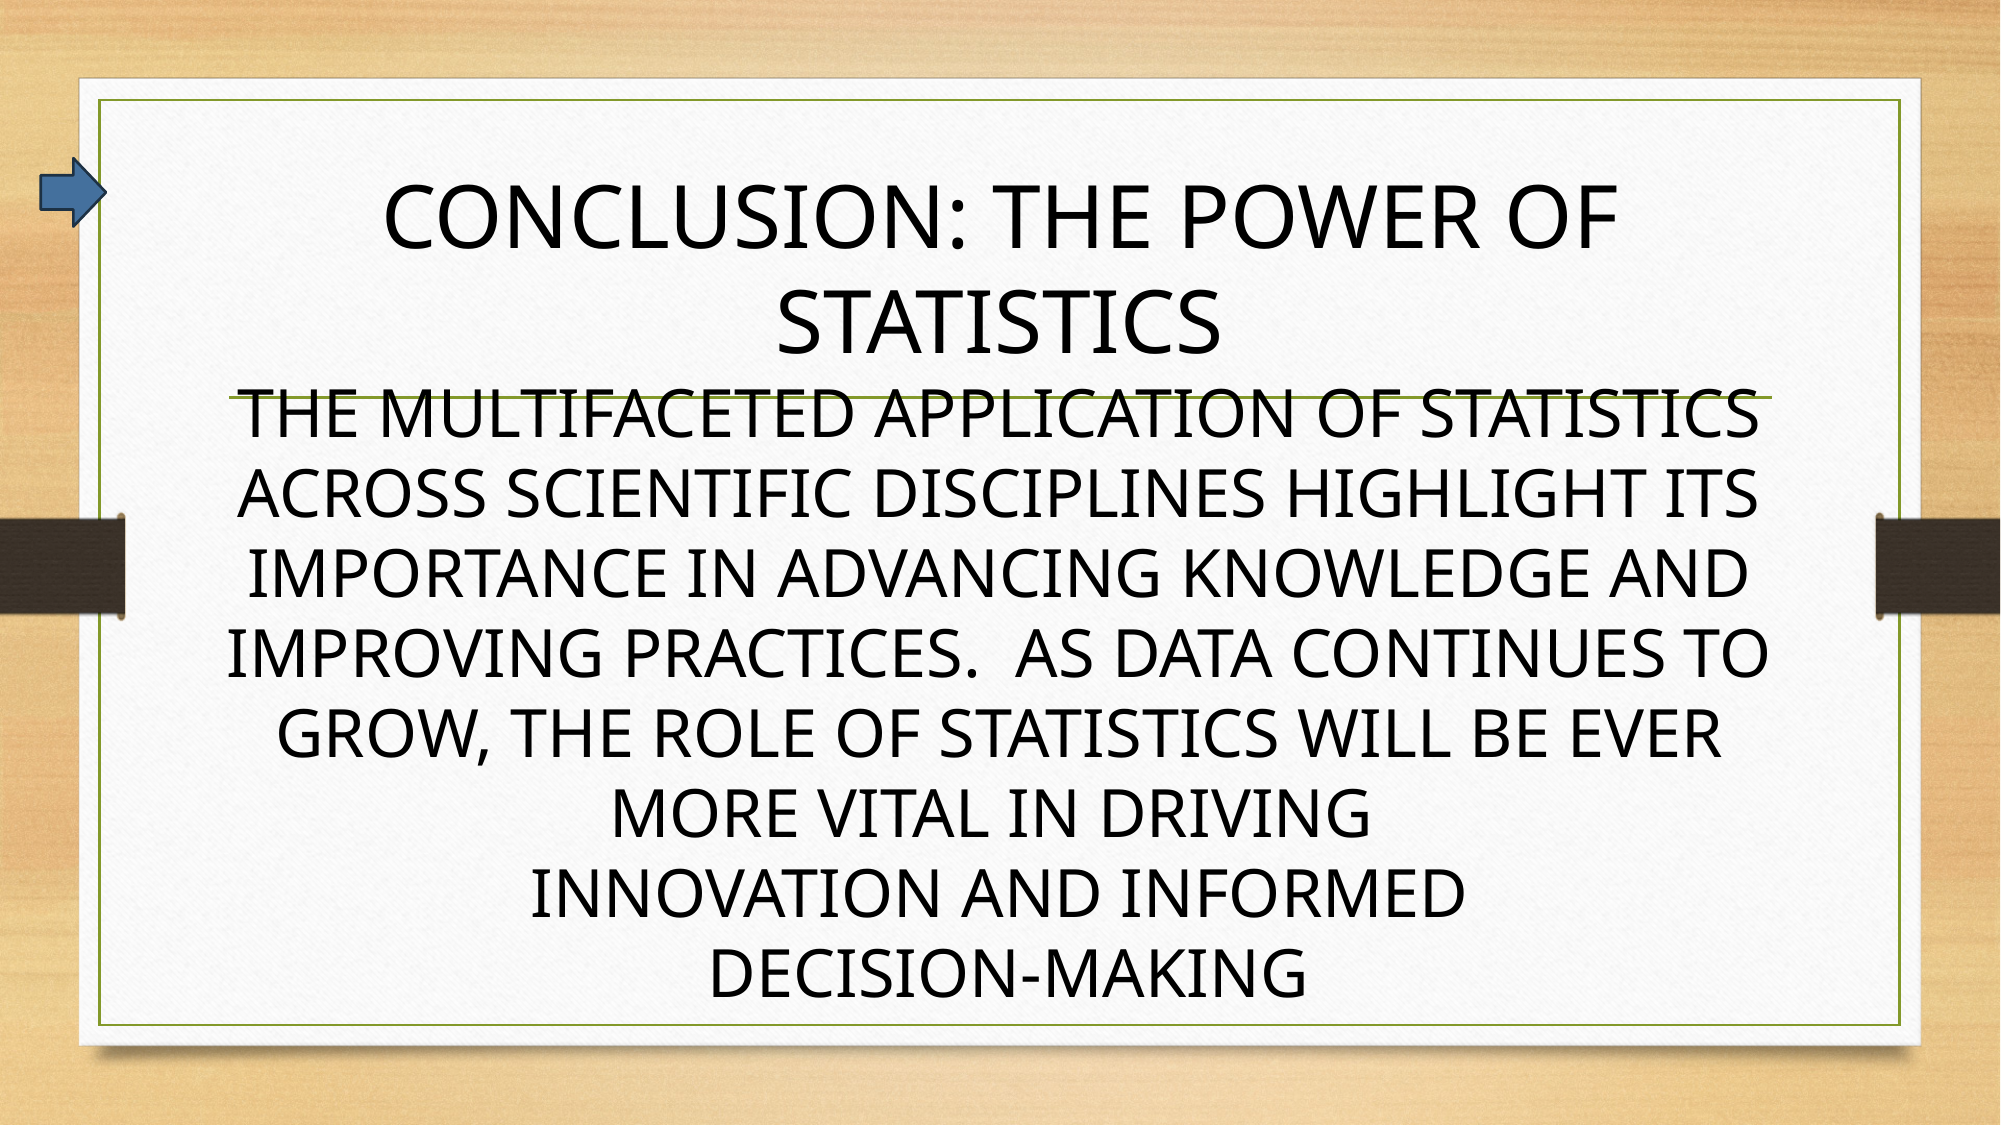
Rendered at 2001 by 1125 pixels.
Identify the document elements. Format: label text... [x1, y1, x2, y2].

picture [0, 0, 2001, 1125]
title CONCLUSION: THE POWER OF STATISTICS THE MULTIFACETED APPLICATION OF STATISTICS ACROSS SCIENTIFIC DISCIPLINES HIGHLIGHT ITS IMPORTANCE IN ADVANCING KNOWLEDGE AND IMPROVING PRACTICES. AS DATA CONTINUES TO GROW, THE ROLE OF STATISTICS WILL BE EVER MORE VITAL IN DRIVING INNOVATION AND INFORMED DECISION-MAKING [212, 161, 1788, 375]
text_box [39, 156, 107, 228]
